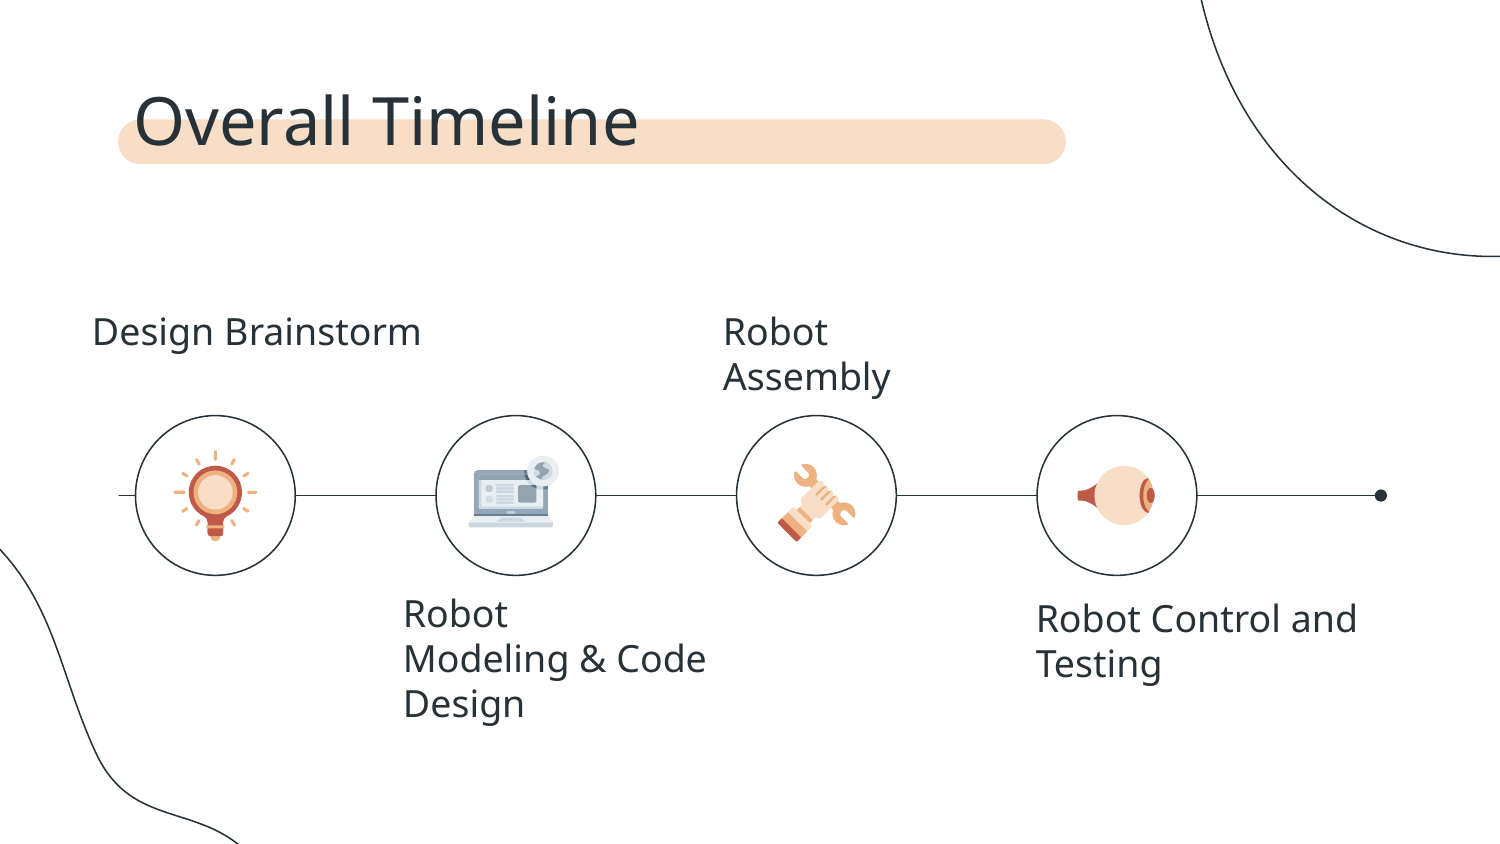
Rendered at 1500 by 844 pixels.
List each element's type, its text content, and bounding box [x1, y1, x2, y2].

text_box [1037, 504, 1197, 576]
subtitle Robot Assembly [707, 293, 1004, 390]
subtitle Robot Control and Testing [1020, 580, 1383, 642]
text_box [1037, 496, 1197, 533]
text_box [436, 415, 596, 494]
subtitle Robot Modeling & Code Design [387, 575, 750, 637]
subtitle Design Brainstorm [76, 293, 439, 354]
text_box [736, 496, 897, 548]
text_box [135, 415, 296, 494]
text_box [172, 449, 259, 542]
text_box [737, 504, 896, 576]
title Overall Timeline [118, 63, 1382, 165]
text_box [777, 463, 856, 542]
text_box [436, 496, 596, 533]
text_box [1037, 415, 1197, 494]
text_box [135, 504, 295, 576]
text_box [736, 415, 897, 494]
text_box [468, 455, 560, 528]
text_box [1077, 465, 1157, 526]
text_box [135, 496, 296, 548]
text_box [436, 504, 596, 575]
